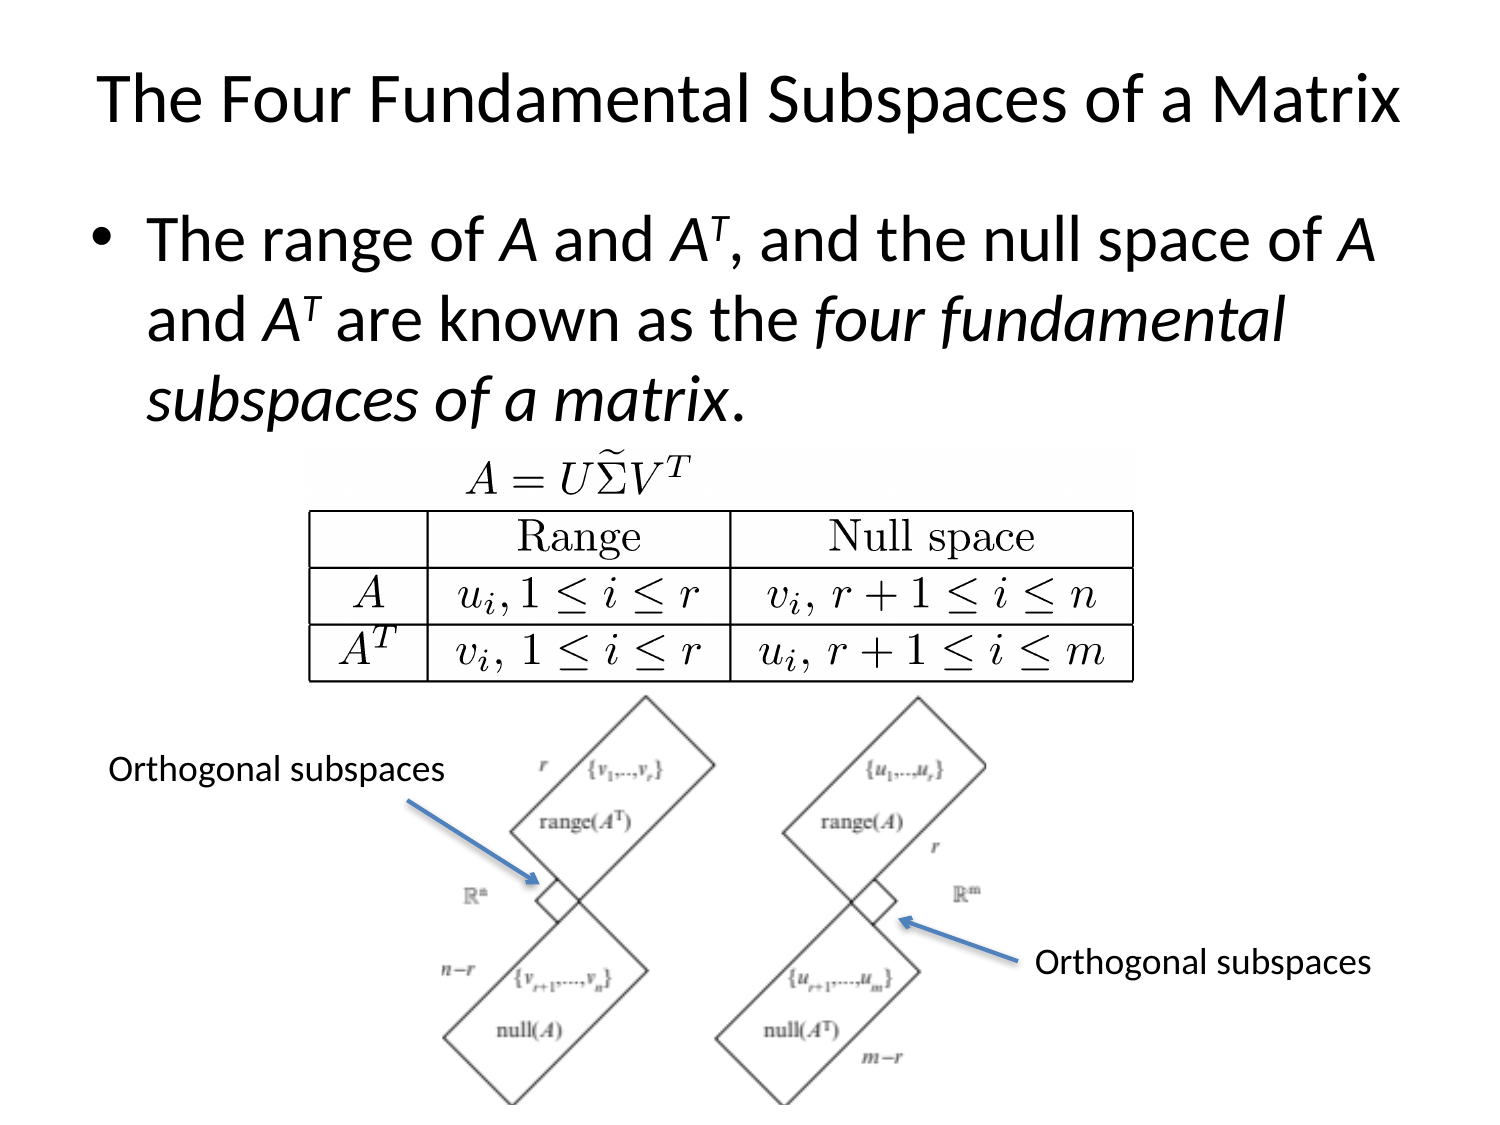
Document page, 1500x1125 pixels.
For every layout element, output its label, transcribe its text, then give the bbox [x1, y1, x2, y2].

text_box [406, 799, 540, 885]
text_box Orthogonal subspaces [93, 736, 436, 797]
title The Four Fundamental Subspaces of a Matrix [75, 0, 1425, 187]
text_box Orthogonal subspaces [1020, 929, 1388, 990]
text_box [897, 918, 1019, 962]
list The range of A and AT, and the null space of A and AT are known as the four fundamental subspaces of a matrix. [75, 187, 1425, 930]
picture [306, 444, 1137, 684]
picture [441, 694, 987, 1105]
